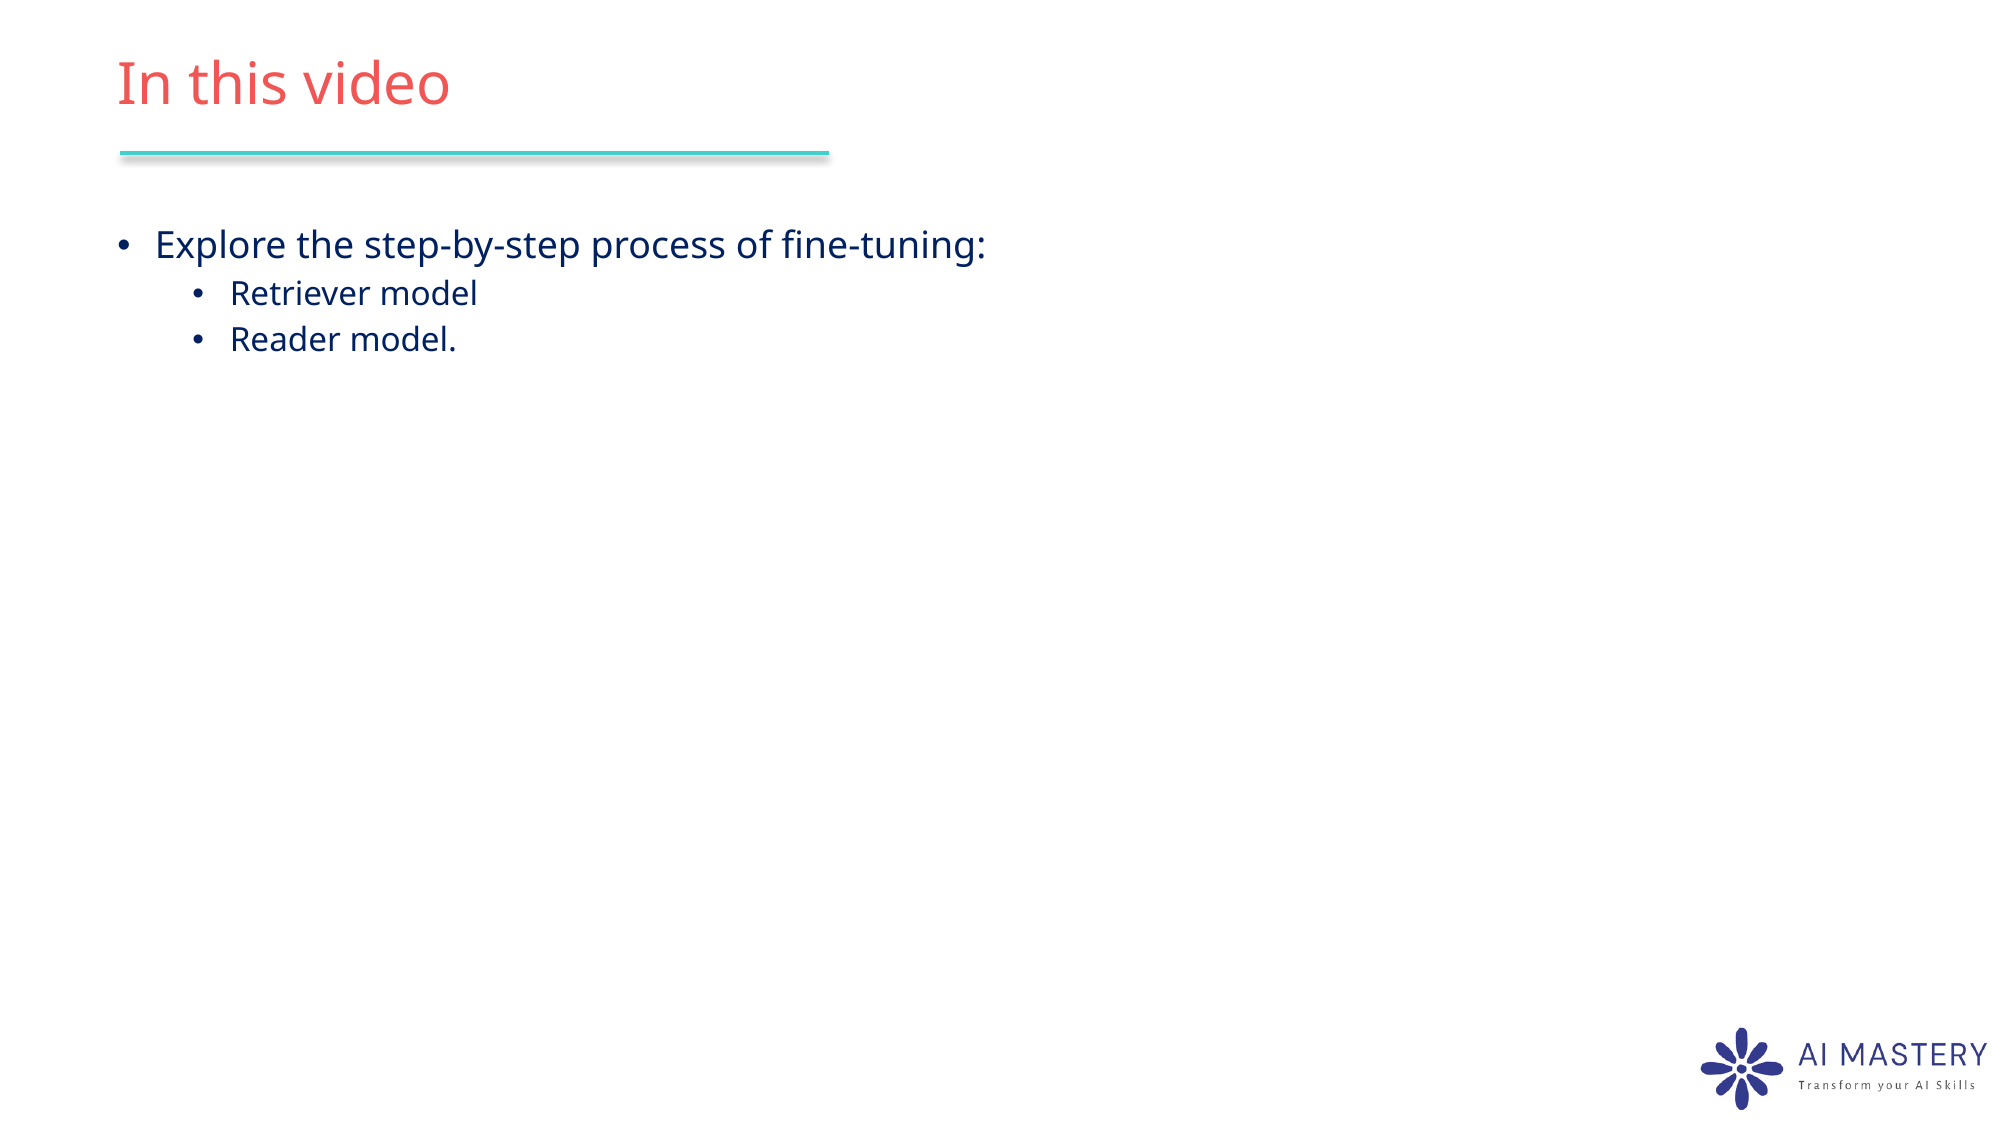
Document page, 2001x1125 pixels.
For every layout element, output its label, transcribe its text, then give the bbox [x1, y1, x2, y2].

list Explore the step-by-step process of fine-tuning: Retriever model Reader model. [102, 218, 1781, 1098]
title In this video [102, 0, 1828, 195]
picture [1687, 1013, 2000, 1125]
